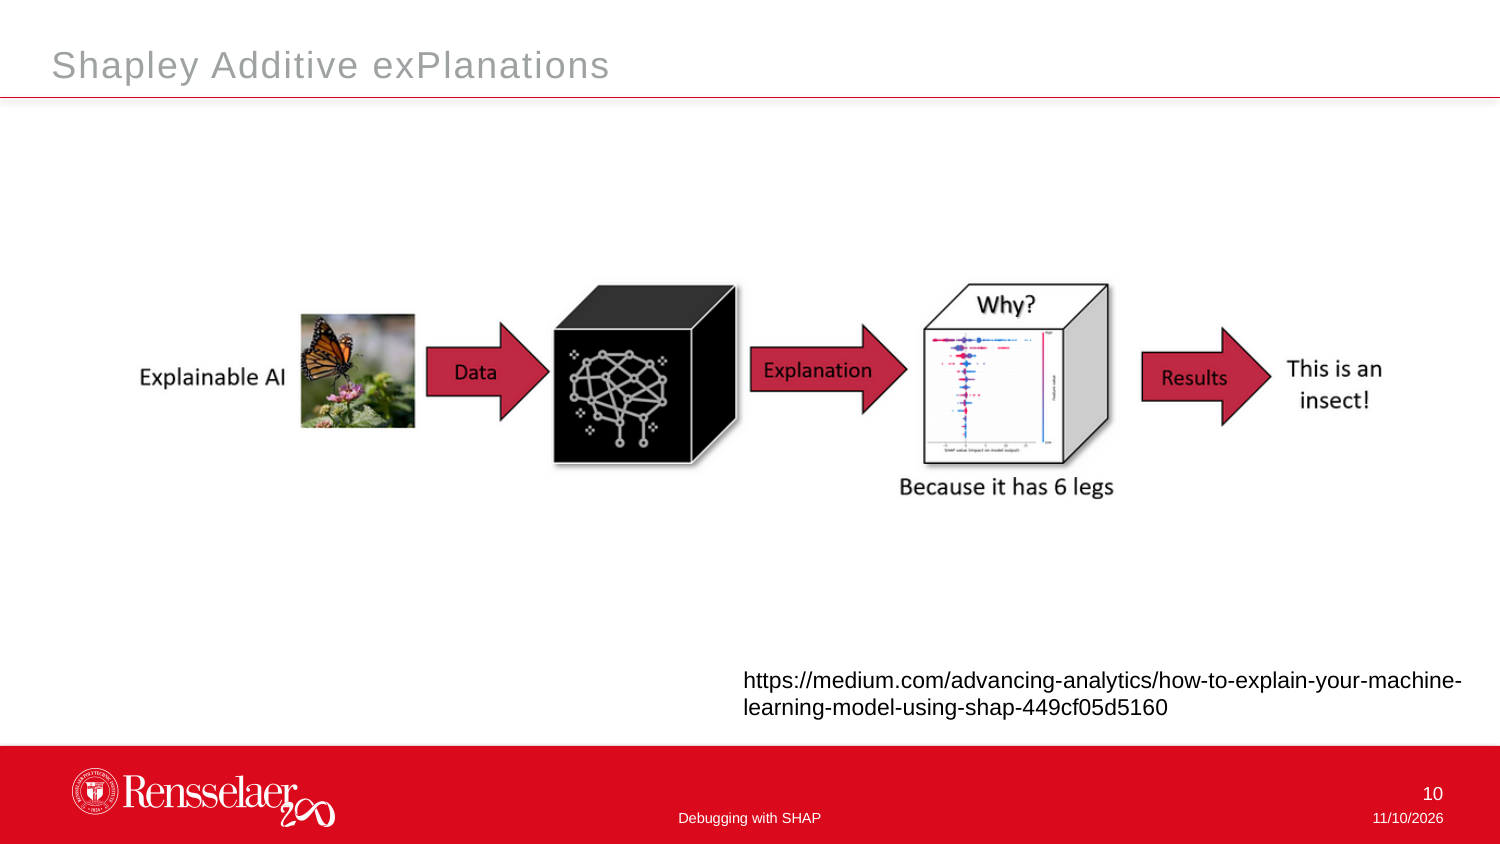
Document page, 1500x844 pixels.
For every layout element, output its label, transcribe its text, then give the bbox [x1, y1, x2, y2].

picture [72, 768, 335, 827]
list Shapley Additive exPlanations [36, 33, 1403, 98]
picture [98, 230, 1403, 525]
text_box https://medium.com/advancing-analytics/how-to-explain-your-machine-learning-model-using-shap-449cf05d5160 [728, 657, 1500, 728]
